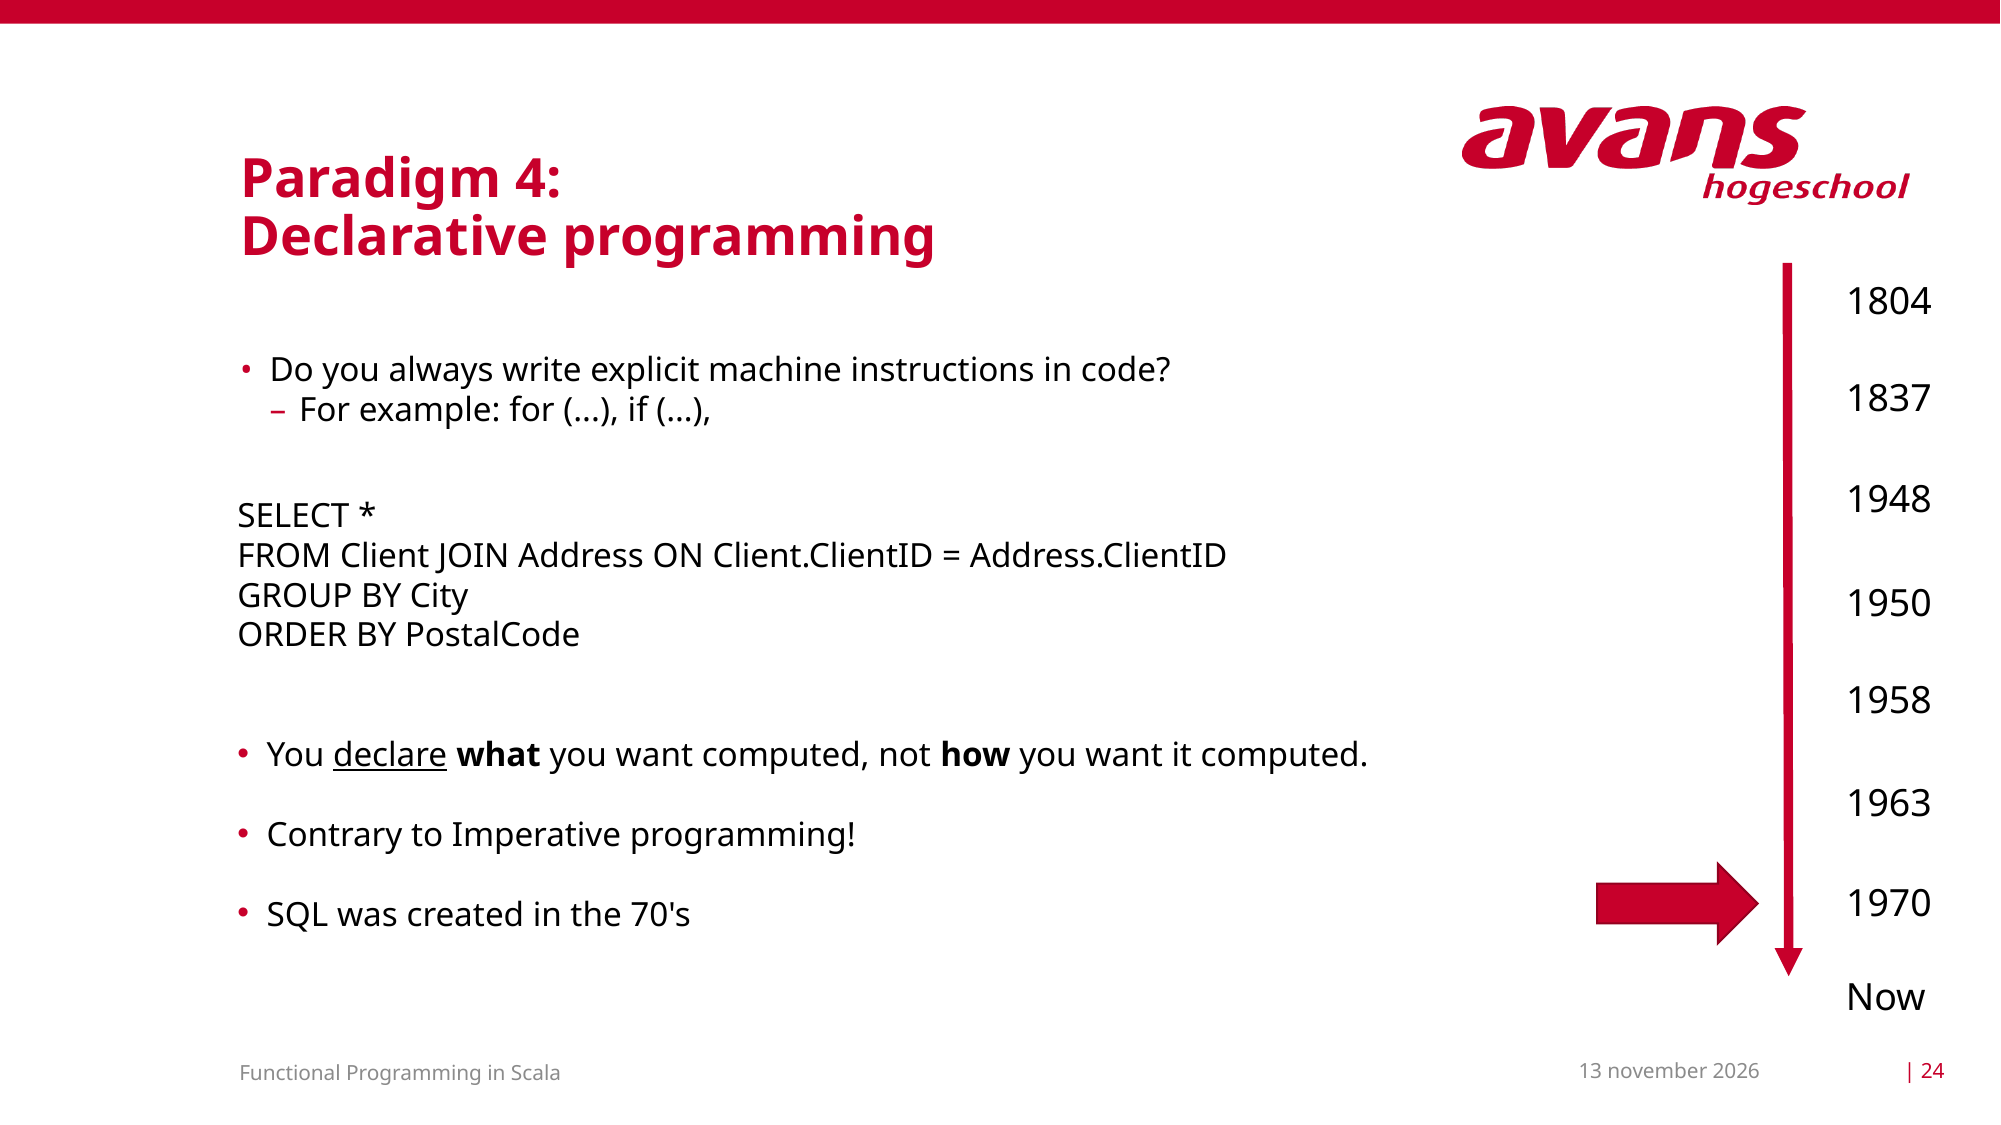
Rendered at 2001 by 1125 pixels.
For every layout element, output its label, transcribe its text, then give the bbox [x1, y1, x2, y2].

picture [1462, 106, 1910, 205]
text_box 1948 [1831, 467, 1979, 528]
text_box Now [1830, 965, 1978, 1026]
list Do you always write explicit machine instructions in code? For example: for (...), if (…), [240, 348, 1760, 985]
text_box SELECT * FROM Client JOIN Address ON Client.ClientID = Address.ClientID GROUP BY City ORDER BY PostalCode You declare what you want computed, not how you want it computed. Contrary to Imperative programming! SQL was created in the 70's [237, 454, 1757, 1091]
text_box 1963 [1831, 771, 1979, 832]
text_box 1837 [1831, 366, 1979, 427]
text_box 1958 [1831, 668, 1979, 729]
text_box 1804 [1831, 270, 1979, 330]
text_box 1950 [1831, 571, 1979, 632]
title Paradigm 4: Declarative programming [240, 150, 1359, 209]
text_box 1970 [1831, 871, 1979, 932]
slide_number | 24 [1810, 1054, 1945, 1090]
